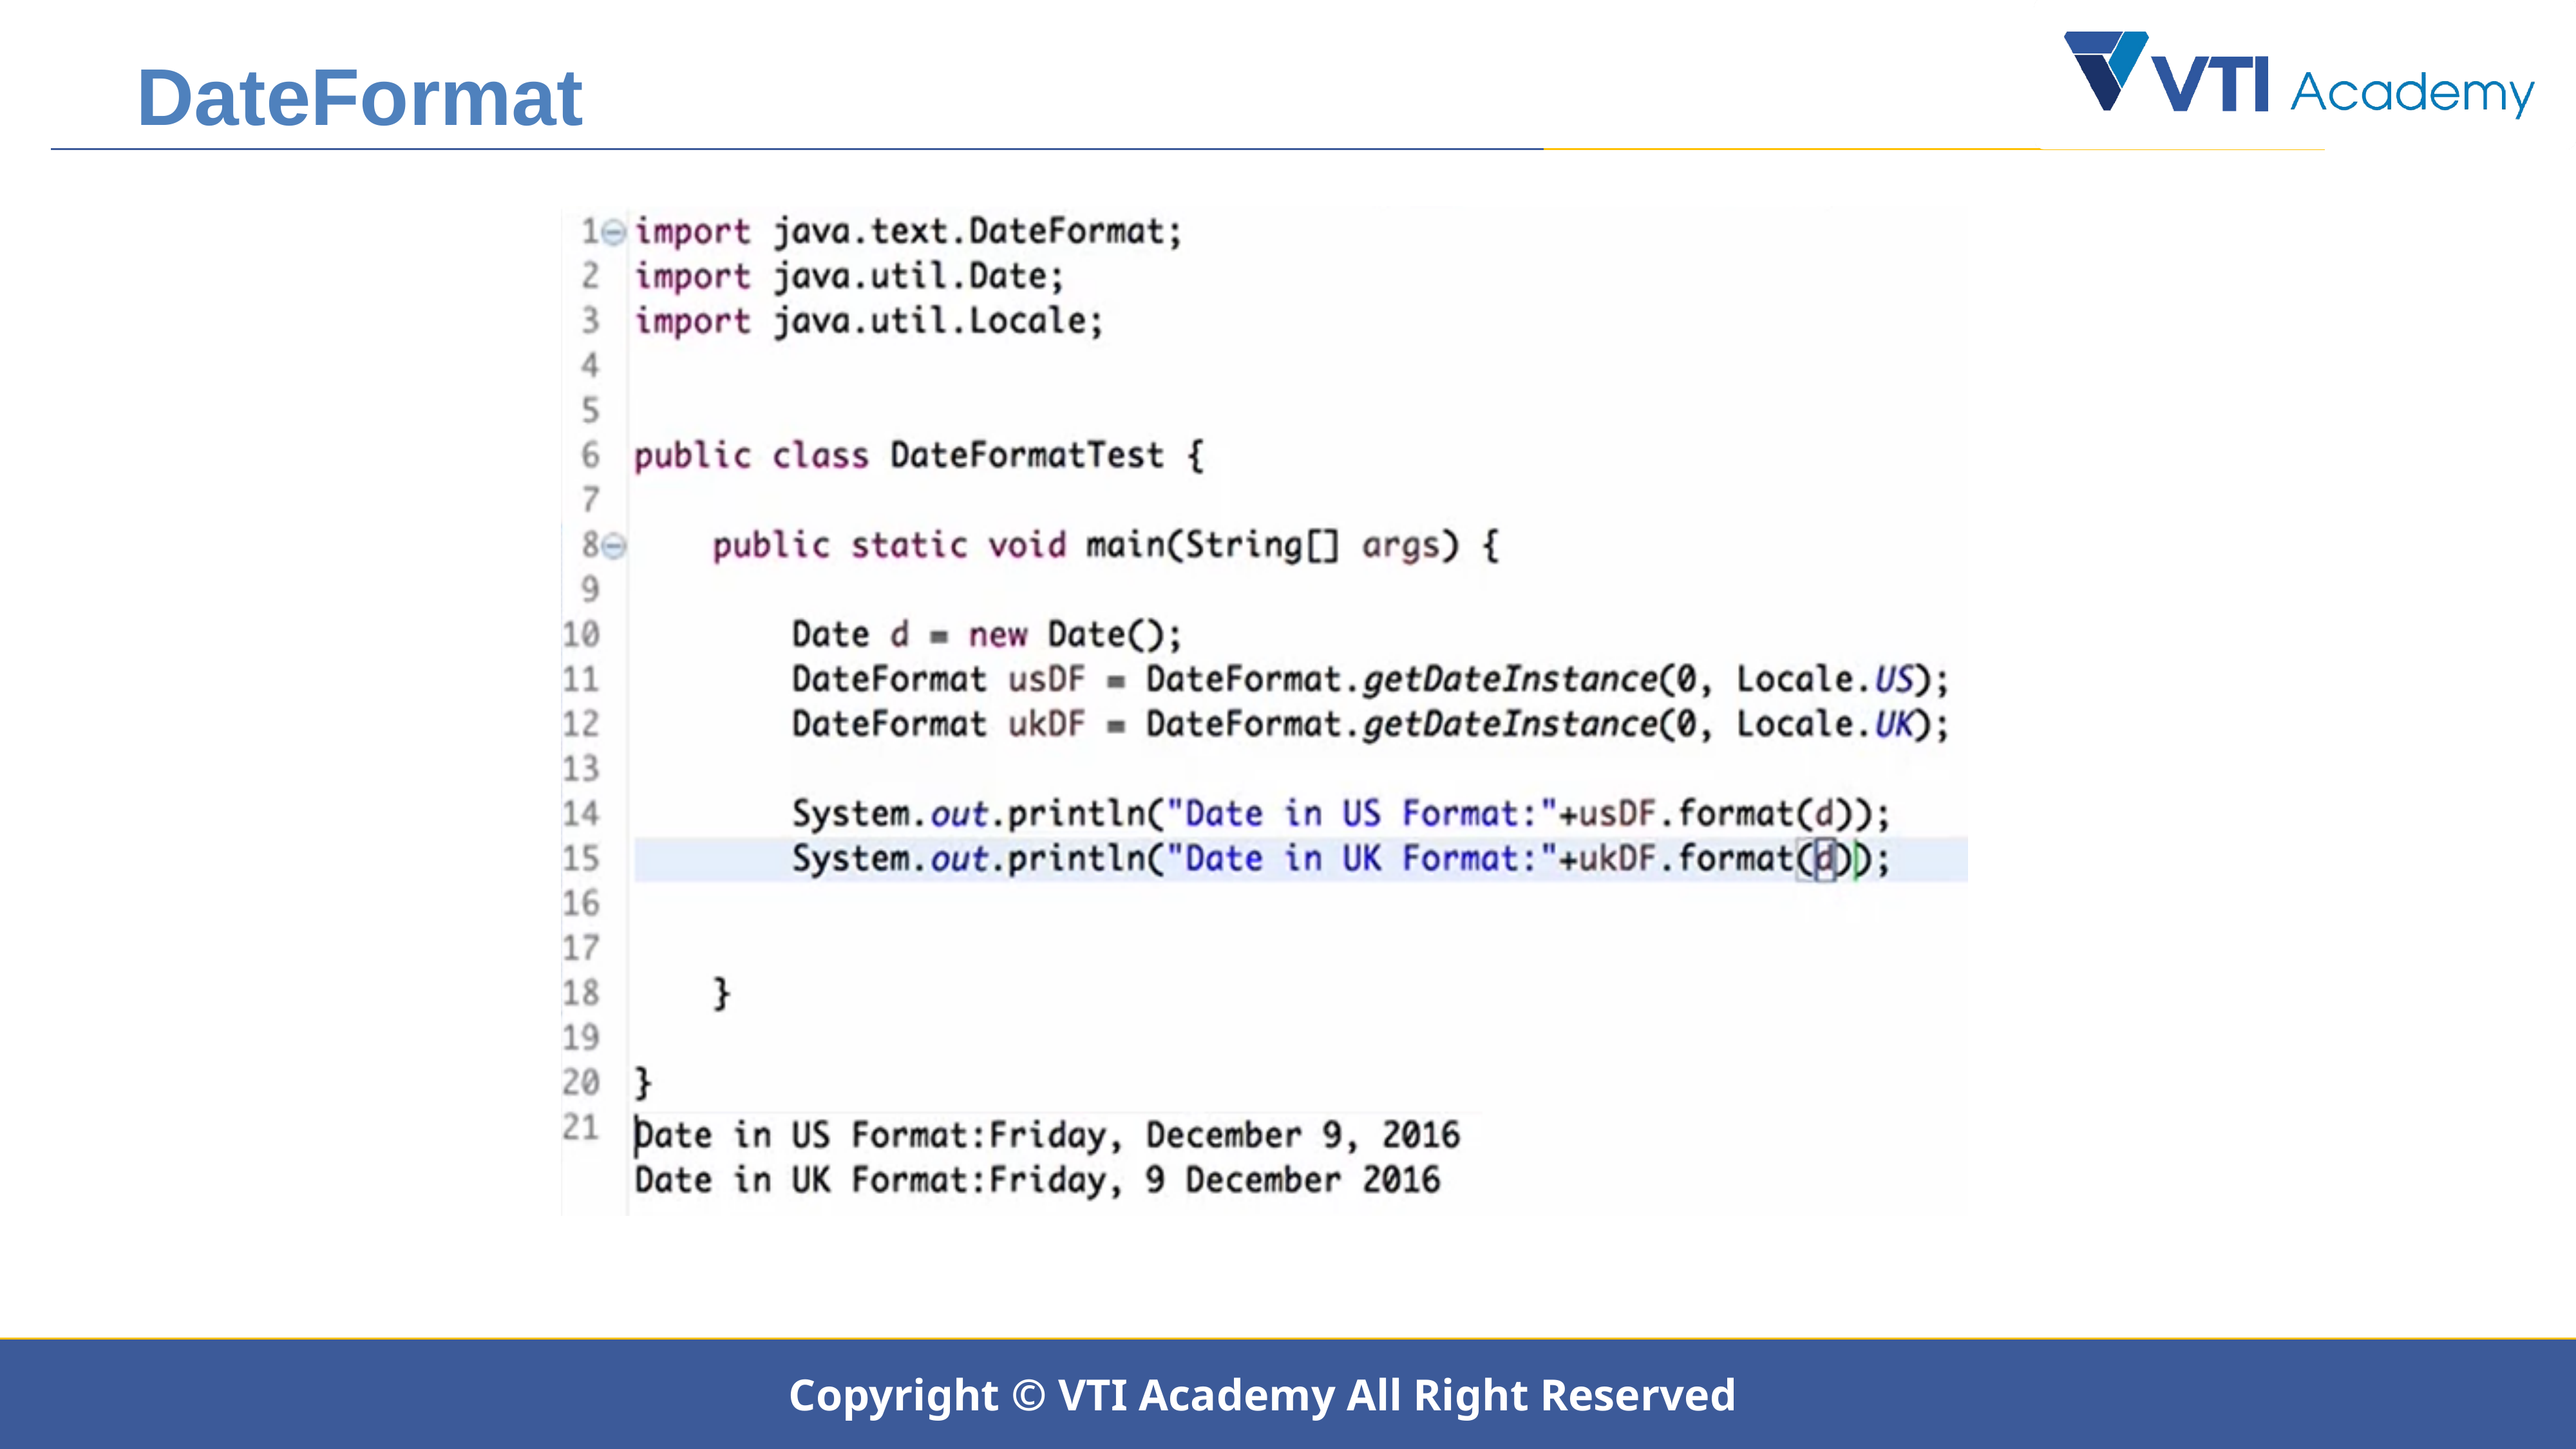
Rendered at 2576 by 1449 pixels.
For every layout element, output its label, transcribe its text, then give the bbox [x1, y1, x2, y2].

text_box DateFormat [126, 60, 996, 126]
picture [561, 205, 1969, 1217]
picture [2034, 0, 2576, 149]
